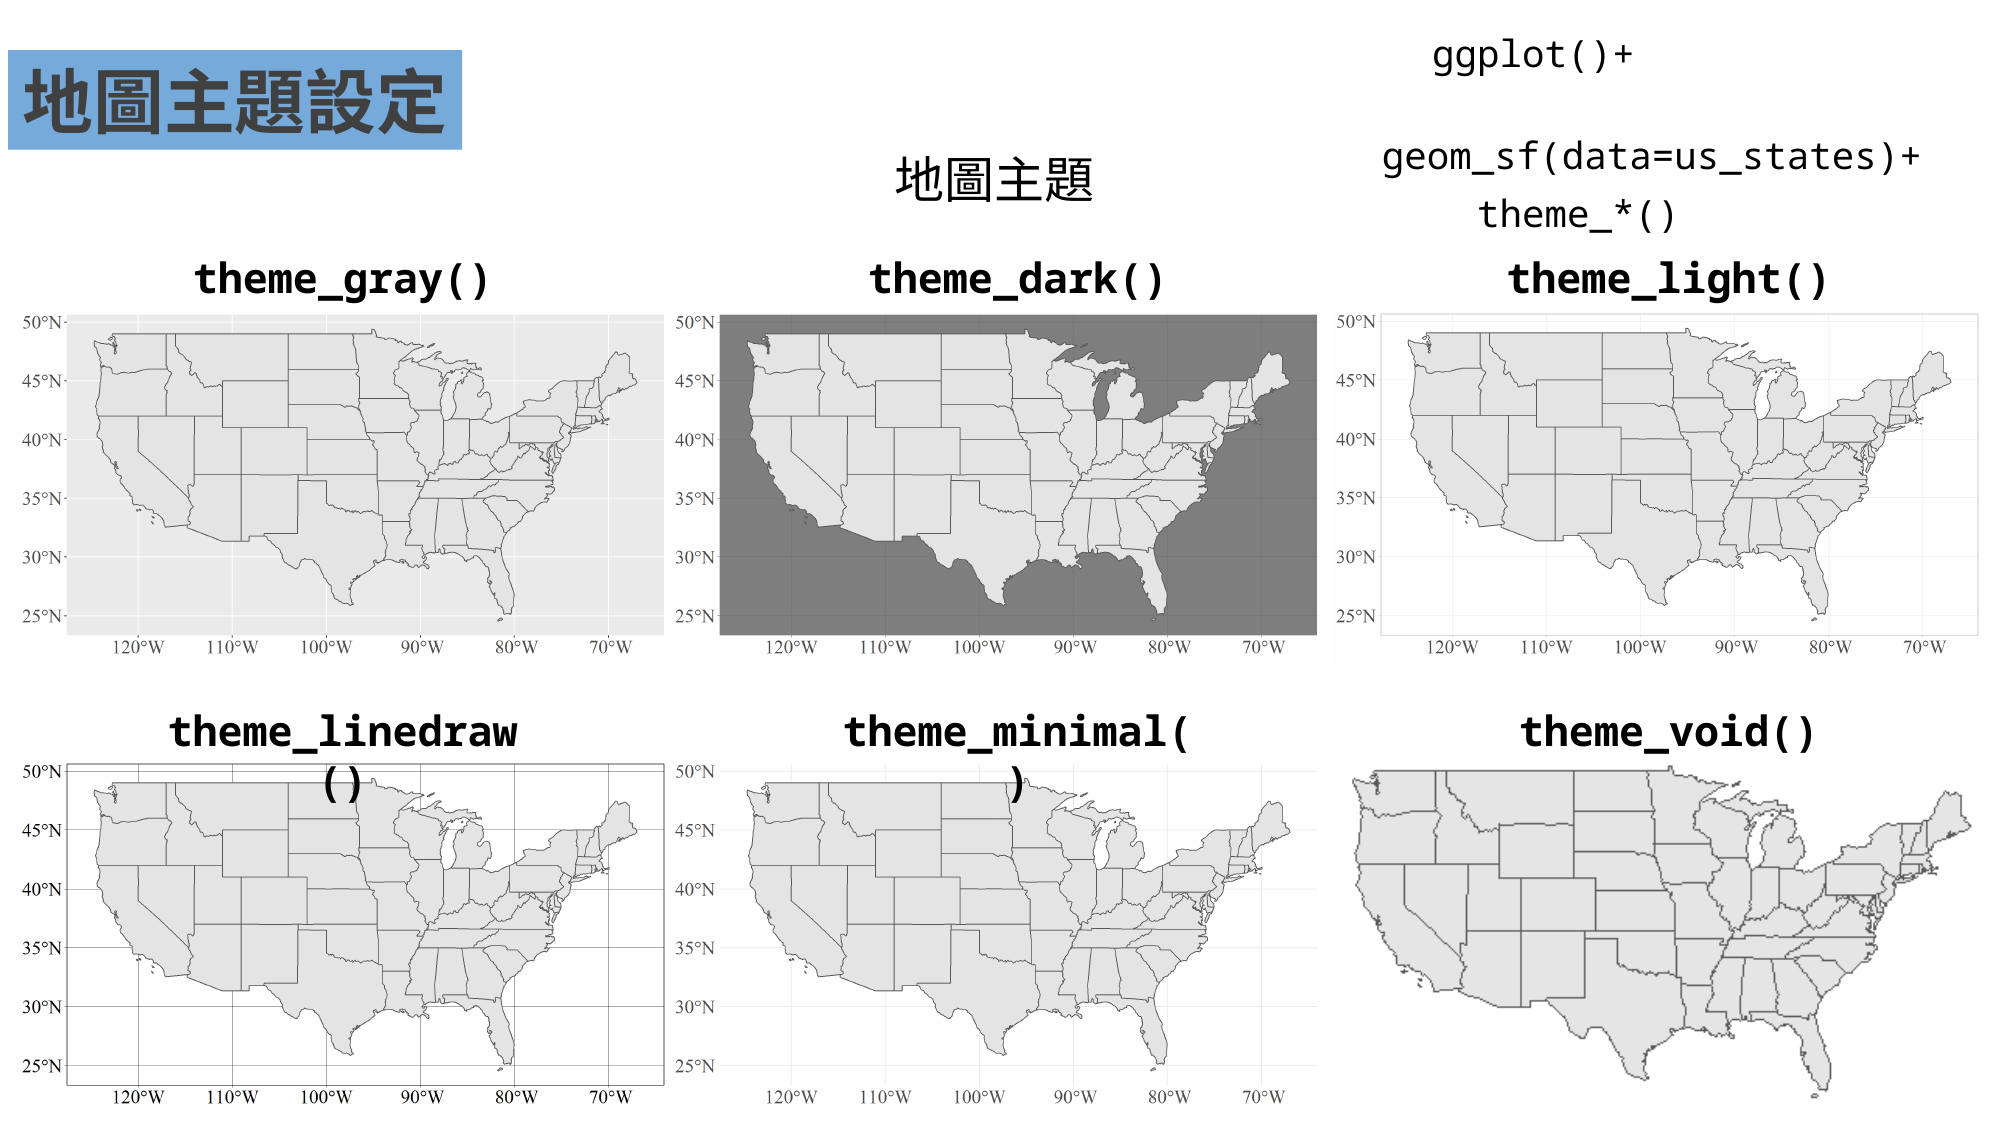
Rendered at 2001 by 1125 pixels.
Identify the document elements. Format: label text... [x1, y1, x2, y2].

text_box theme_void() [1467, 697, 1871, 757]
text_box theme_gray() [140, 244, 545, 308]
picture [670, 757, 1322, 1114]
picture [1331, 307, 1983, 664]
picture [670, 308, 1322, 664]
picture [17, 757, 669, 1114]
text_box theme_minimal() [815, 697, 1220, 757]
text_box ggplot()+ geom_sf(data=us_states)+ theme_*() [1367, 22, 2000, 243]
picture [1323, 757, 2001, 1114]
text_box theme_dark() [815, 244, 1220, 308]
text_box theme_linedraw() [140, 697, 545, 757]
text_box 地圖主題設定 [8, 50, 463, 150]
text_box 地圖主題 [553, 140, 1367, 216]
text_box theme_light() [1467, 244, 1871, 307]
picture [17, 308, 669, 664]
